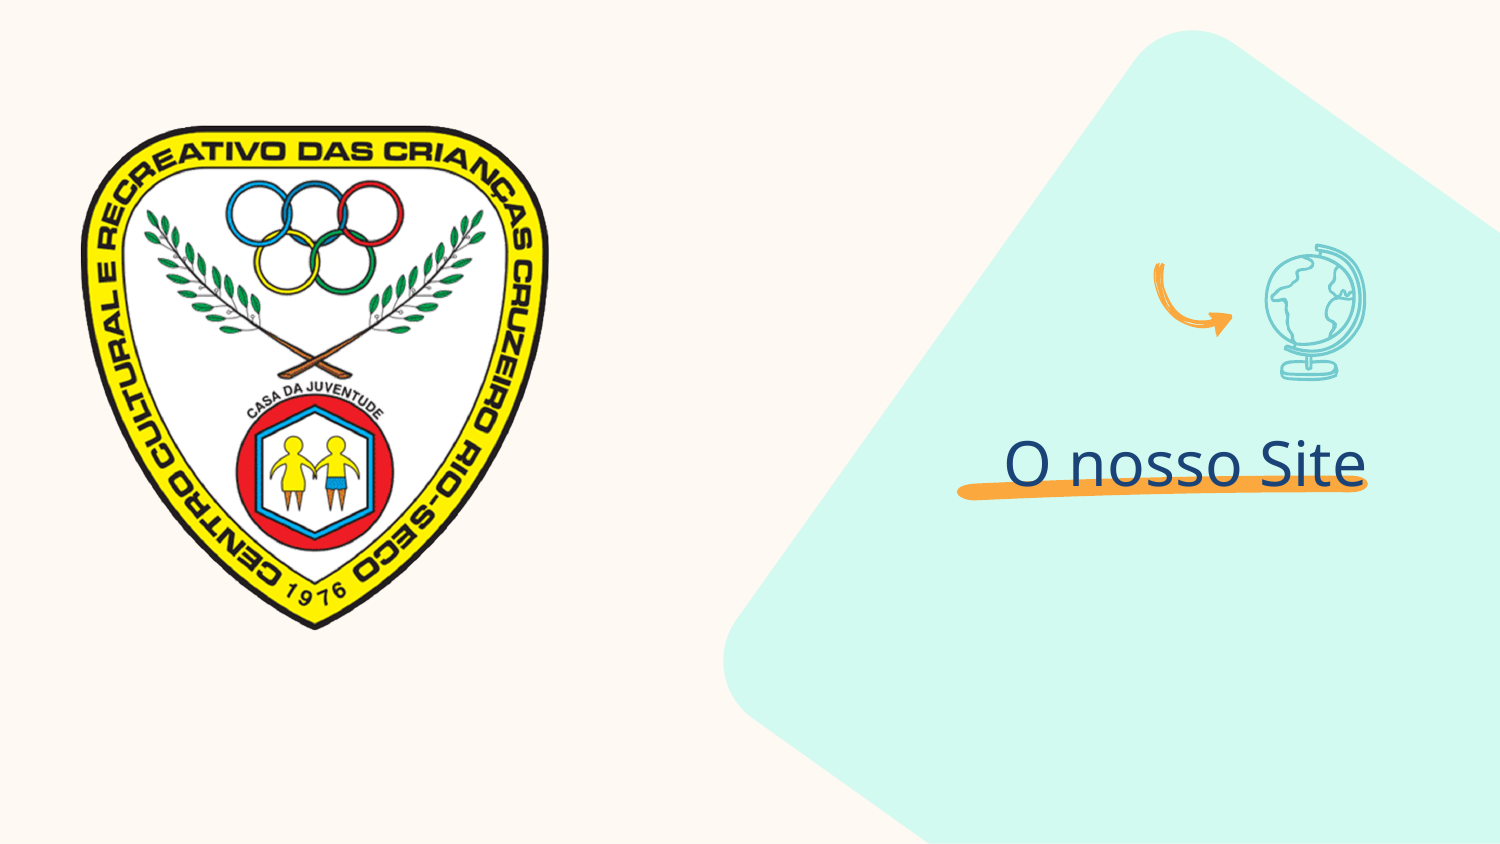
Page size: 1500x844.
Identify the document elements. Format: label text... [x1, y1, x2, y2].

text_box [1153, 262, 1233, 337]
picture [70, 118, 561, 638]
title O nosso Site [893, 421, 1383, 501]
text_box [1265, 244, 1366, 381]
